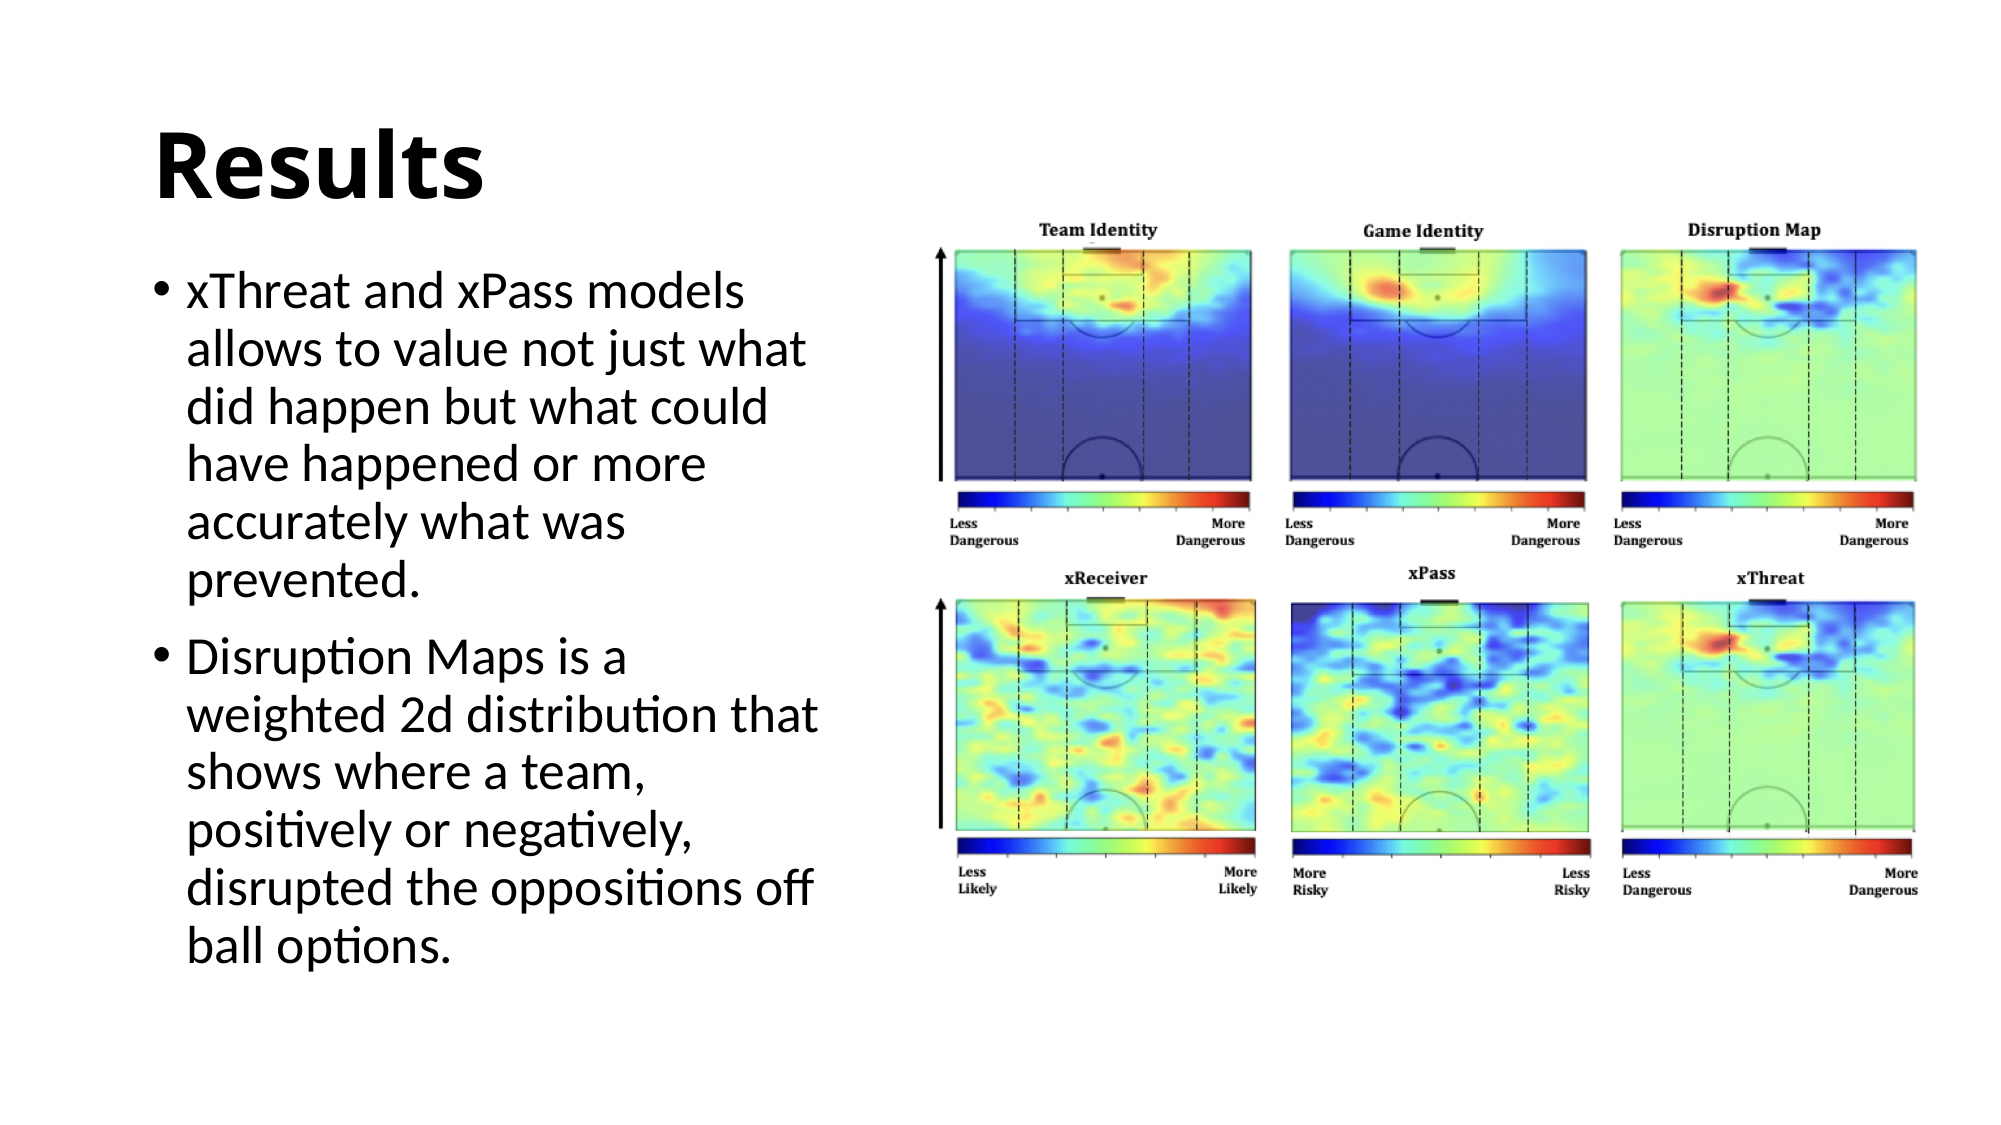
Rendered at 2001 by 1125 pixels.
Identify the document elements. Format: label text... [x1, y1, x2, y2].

list xThreat and xPass models allows to value not just what did happen but what could have happened or more accurately what was prevented. Disruption Maps is a weighted 2d distribution that shows where a team, positively or negatively, disrupted the oppositions off ball options. [137, 254, 838, 984]
picture [916, 213, 1942, 912]
title Results [137, 59, 1863, 278]
